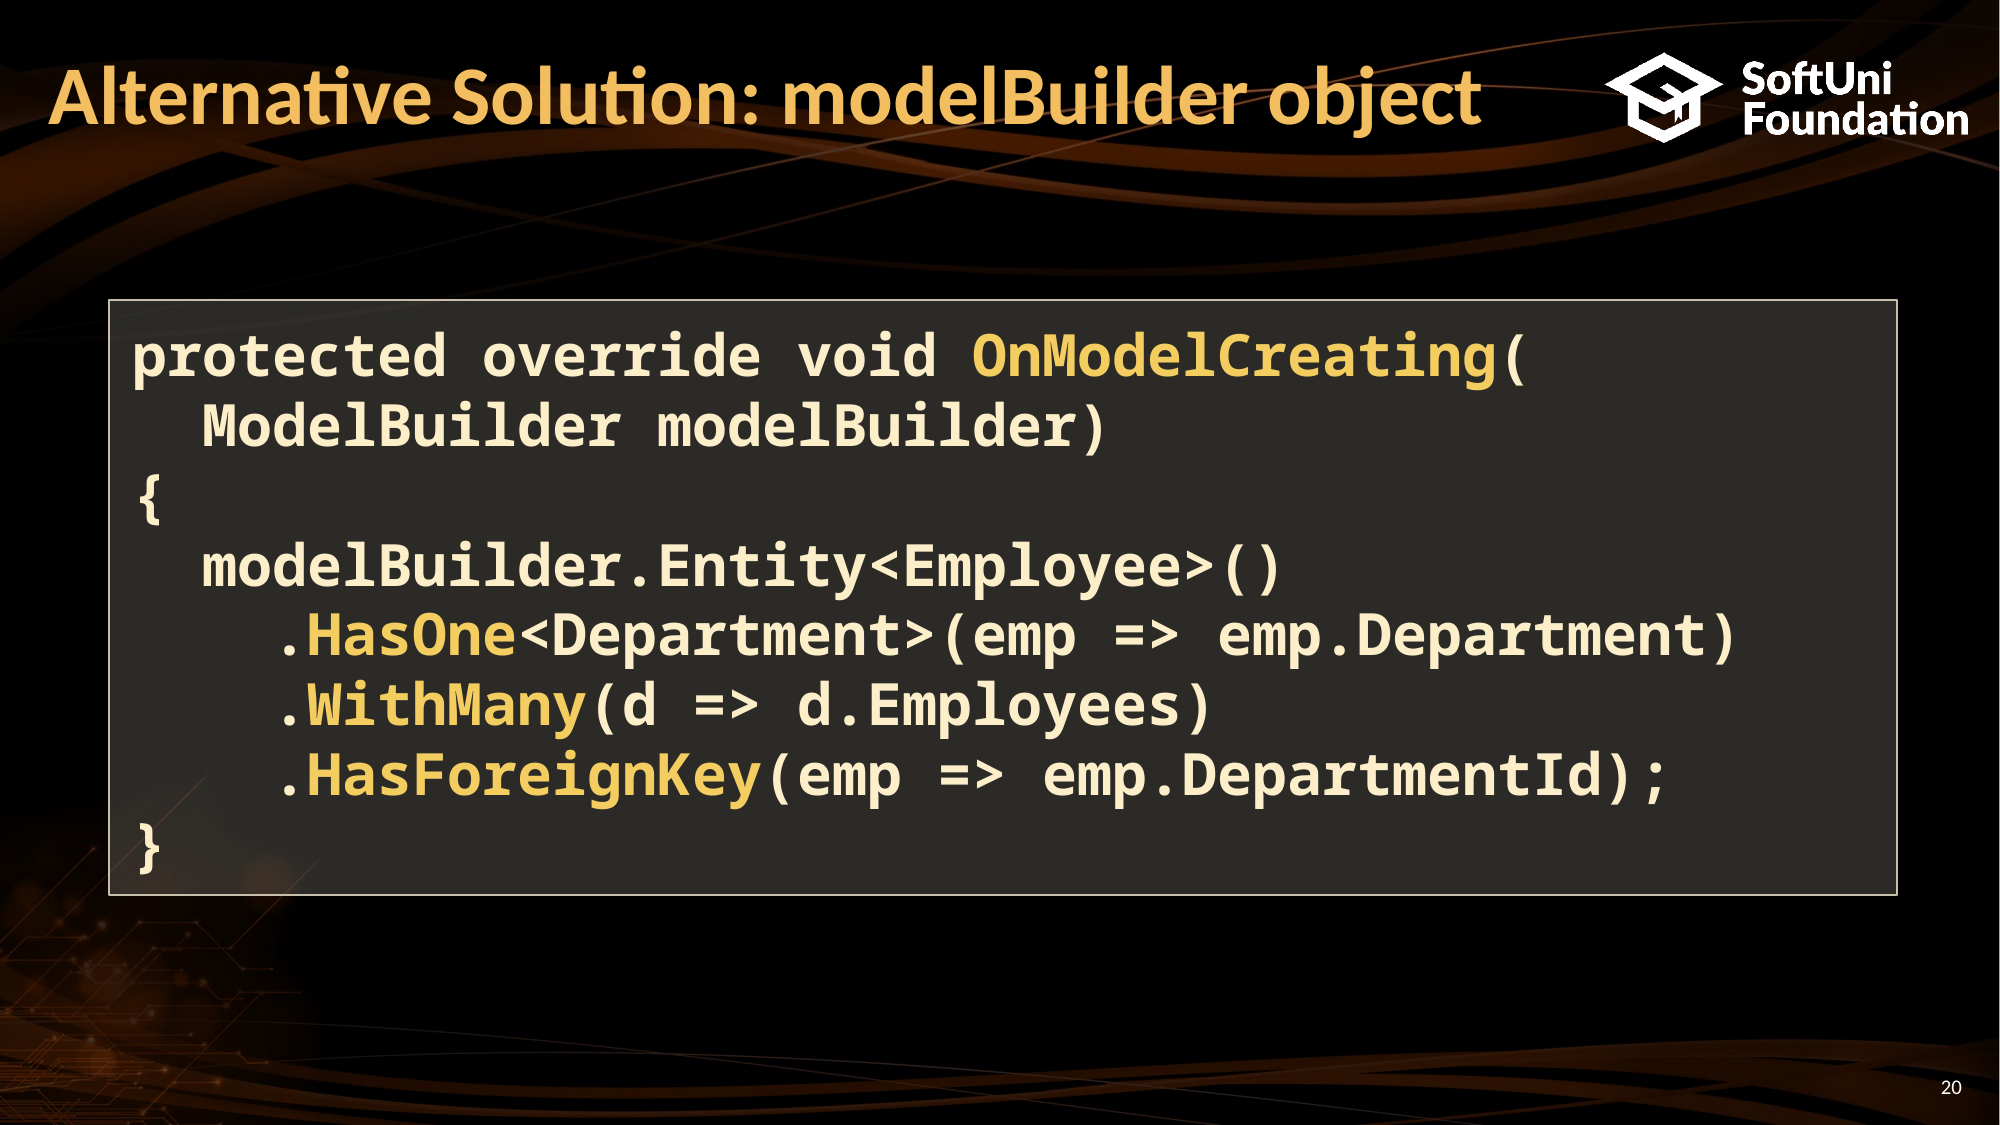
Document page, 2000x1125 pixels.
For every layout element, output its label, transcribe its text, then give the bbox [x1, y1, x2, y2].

slide_number 20 [1897, 1070, 1968, 1103]
title Alternative Solution: modelBuilder object [30, 6, 1602, 189]
text_box protected override void OnModelCreating( ModelBuilder modelBuilder) { modelBuilder.Entity<Employee>() .HasOne<Department>(emp => emp.Department) .WithMany(d => d.Employees) .HasForeignKey(emp => emp.DepartmentId); } [108, 299, 1898, 896]
picture [0, 0, 2000, 1125]
